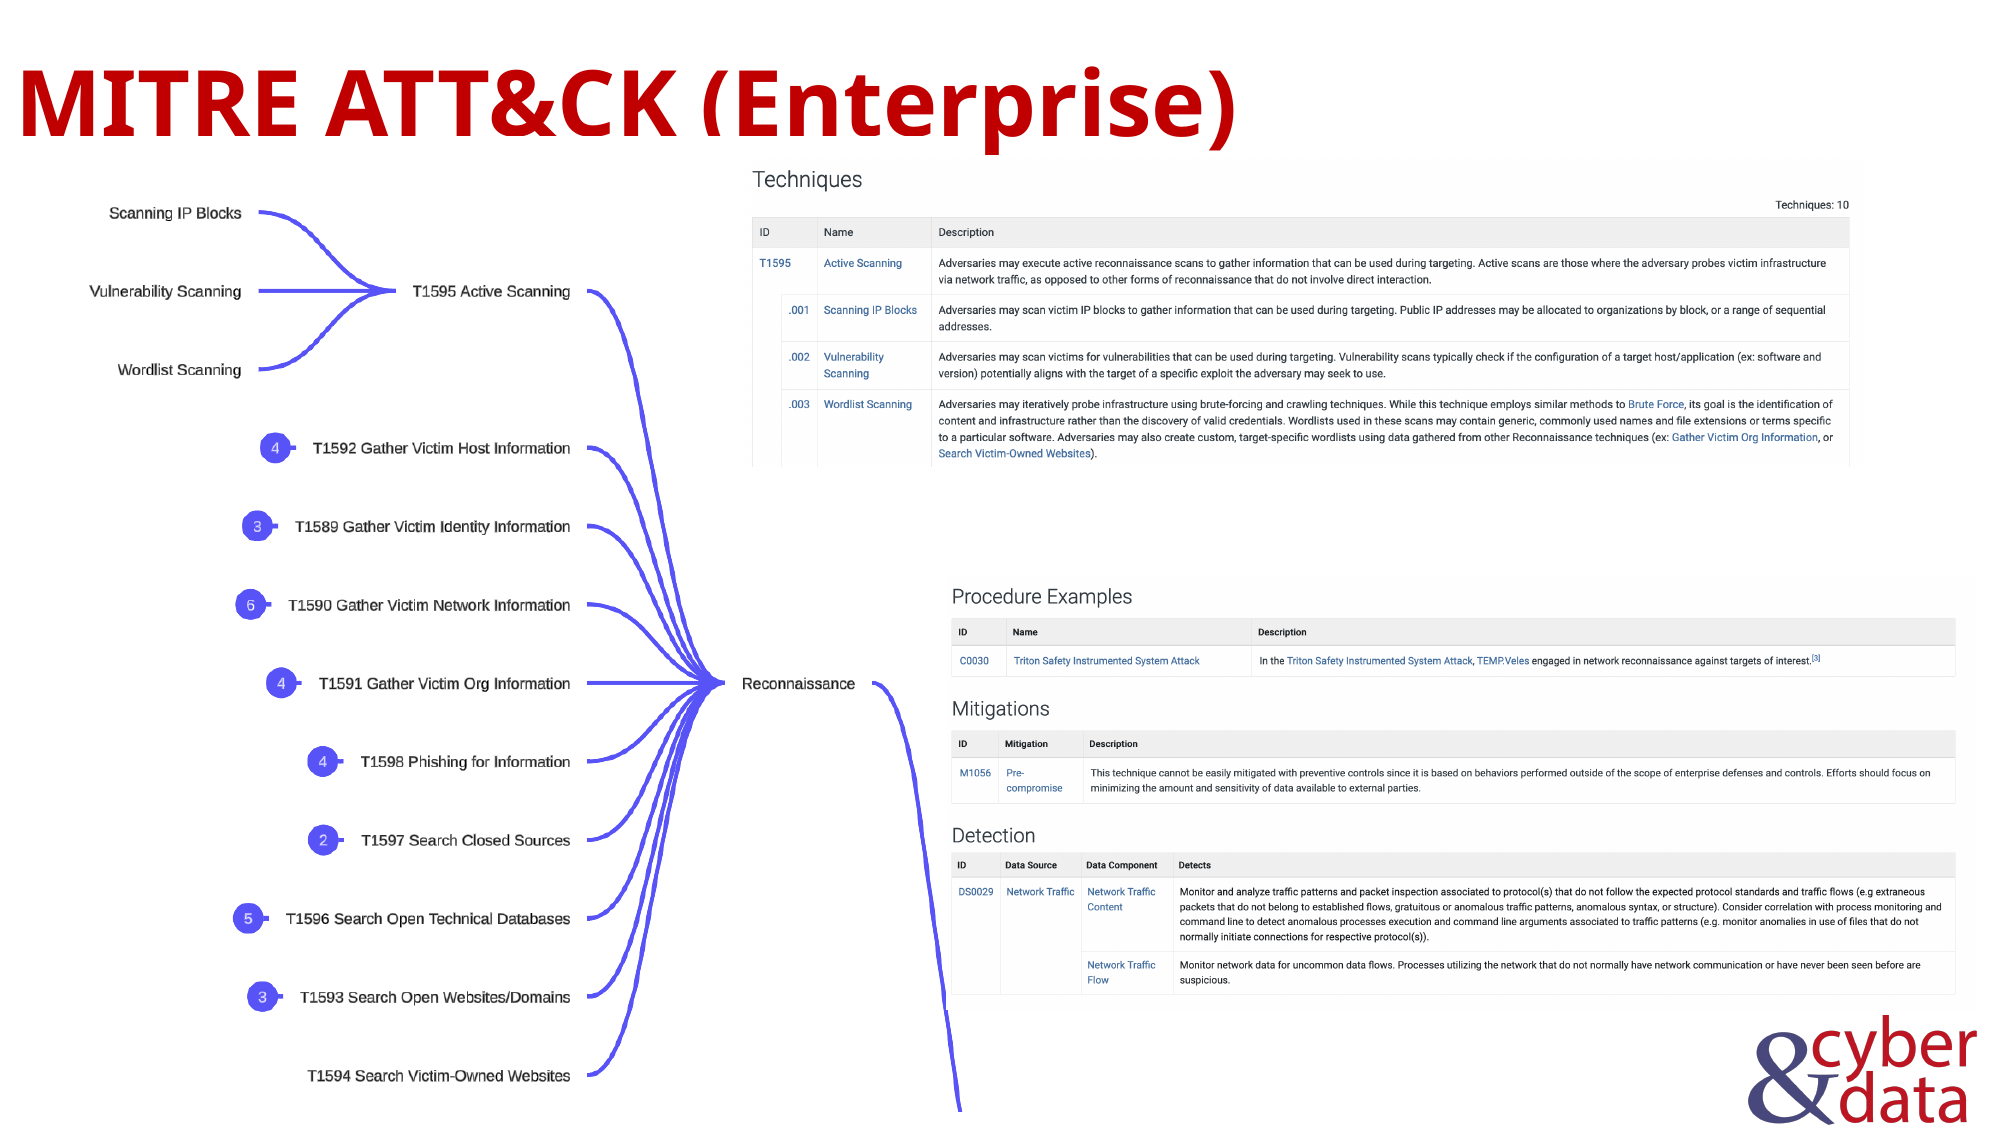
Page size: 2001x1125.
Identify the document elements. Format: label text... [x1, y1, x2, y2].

picture [1748, 1015, 1977, 1125]
picture [0, 136, 1977, 1112]
title MITRE ATT&CK (Enterprise) [0, 35, 1725, 154]
